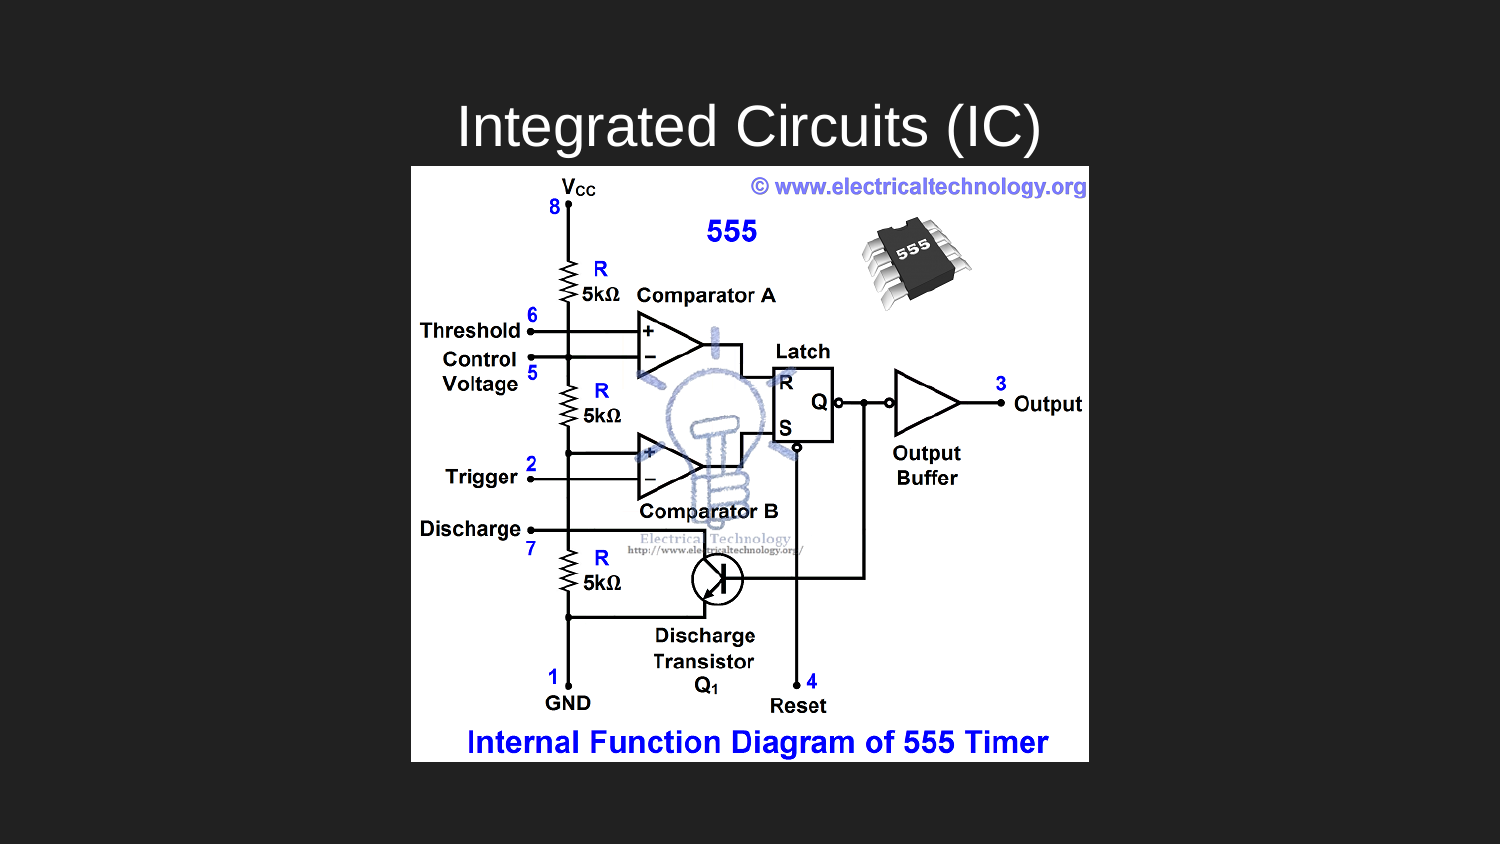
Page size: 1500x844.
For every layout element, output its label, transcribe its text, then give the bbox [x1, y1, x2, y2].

picture [411, 166, 1089, 762]
title Integrated Circuits (IC) [51, 72, 1449, 167]
